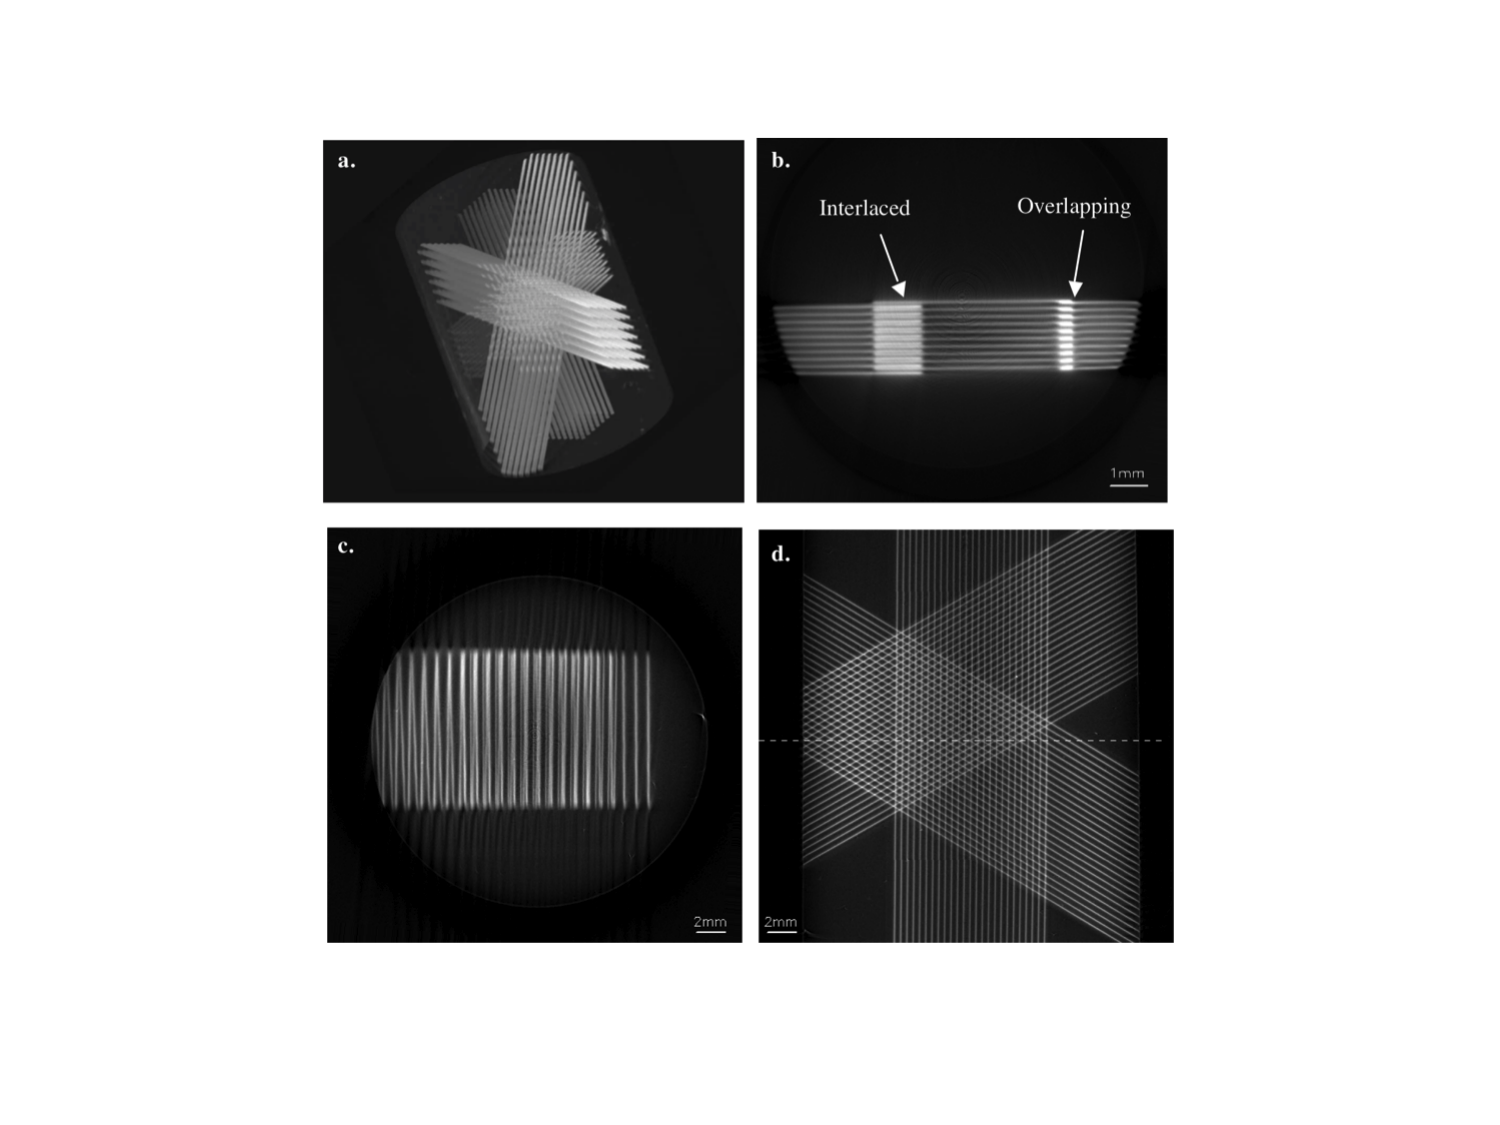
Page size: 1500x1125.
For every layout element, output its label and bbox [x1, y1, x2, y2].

picture [277, 136, 1224, 943]
